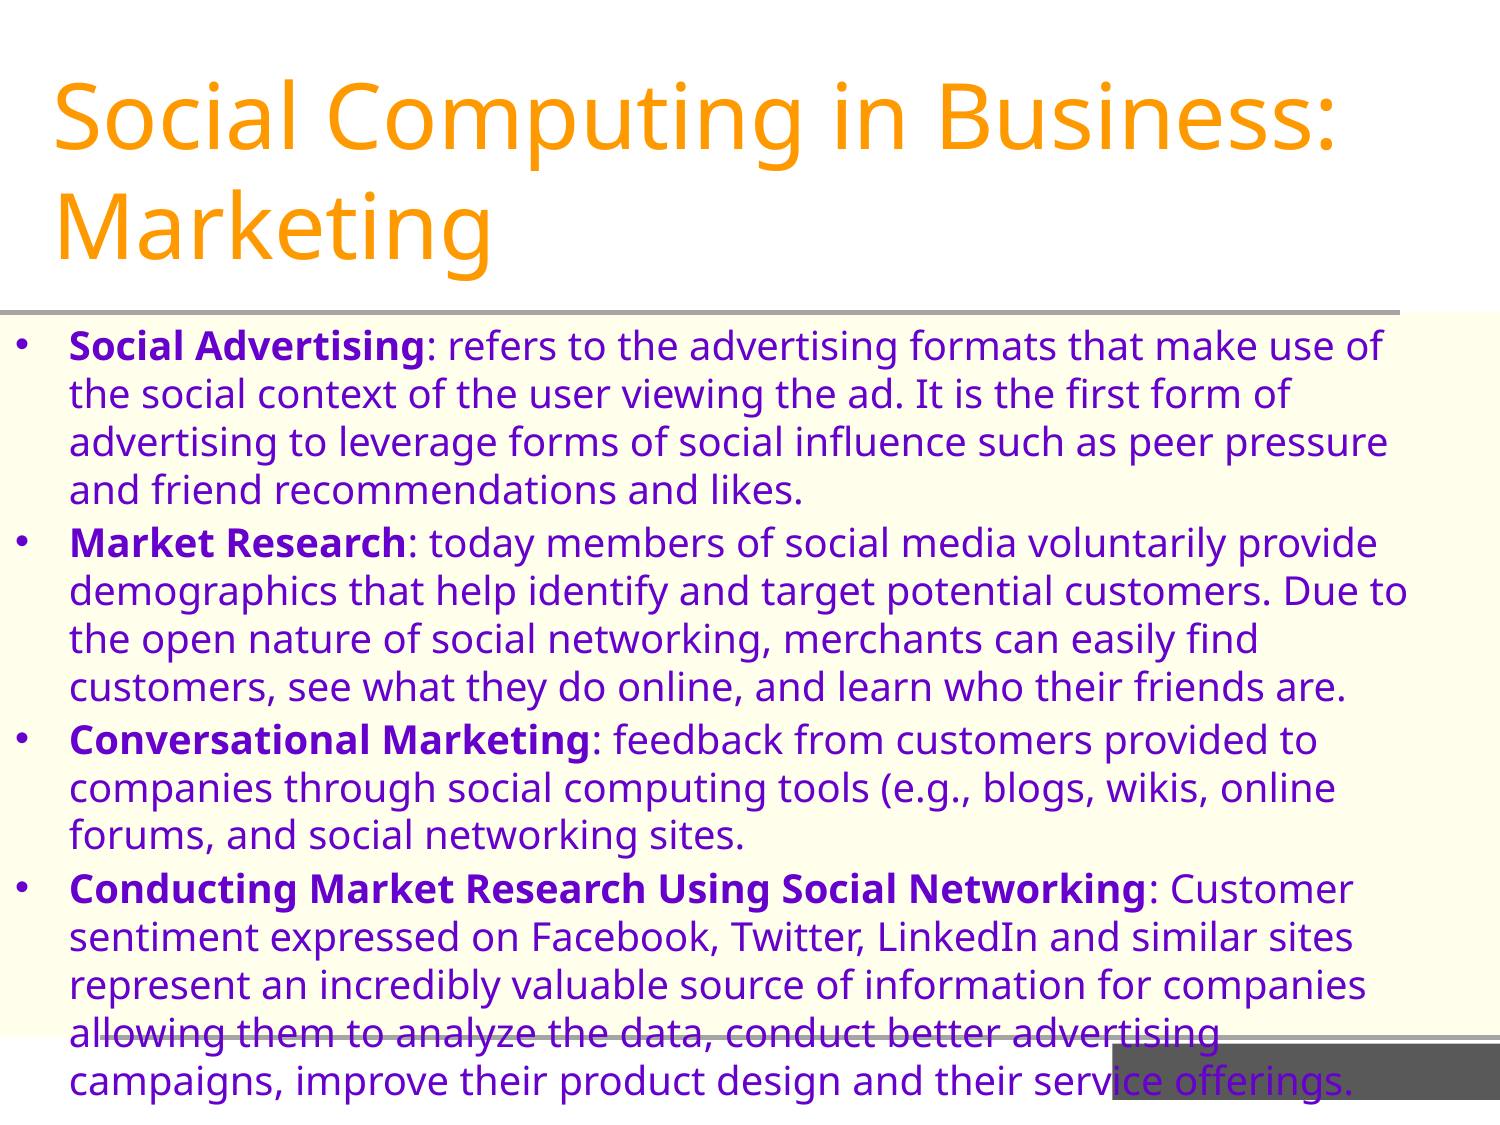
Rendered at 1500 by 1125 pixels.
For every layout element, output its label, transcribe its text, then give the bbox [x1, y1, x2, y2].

subtitle Social Computing in Business: Marketing [37, 50, 1500, 325]
list Social Advertising: refers to the advertising formats that make use of the social context of the user viewing the ad. It is the first form of advertising to leverage forms of social influence such as peer pressure and friend recommendations and likes. Market Research: today members of social media voluntarily provide demographics that help identify and target potential customers. Due to the open nature of social networking, merchants can easily find customers, see what they do online, and learn who their friends are. Conversational Marketing: feedback from customers provided to companies through social computing tools (e.g., blogs, wikis, online forums, and social networking sites. Conducting Market Research Using Social Networking: Customer sentiment expressed on Facebook, Twitter, LinkedIn and similar sites represent an incredibly valuable source of information for companies allowing them to analyze the data, conduct better advertising campaigns, improve their product design and their service offerings. [0, 312, 1450, 1125]
